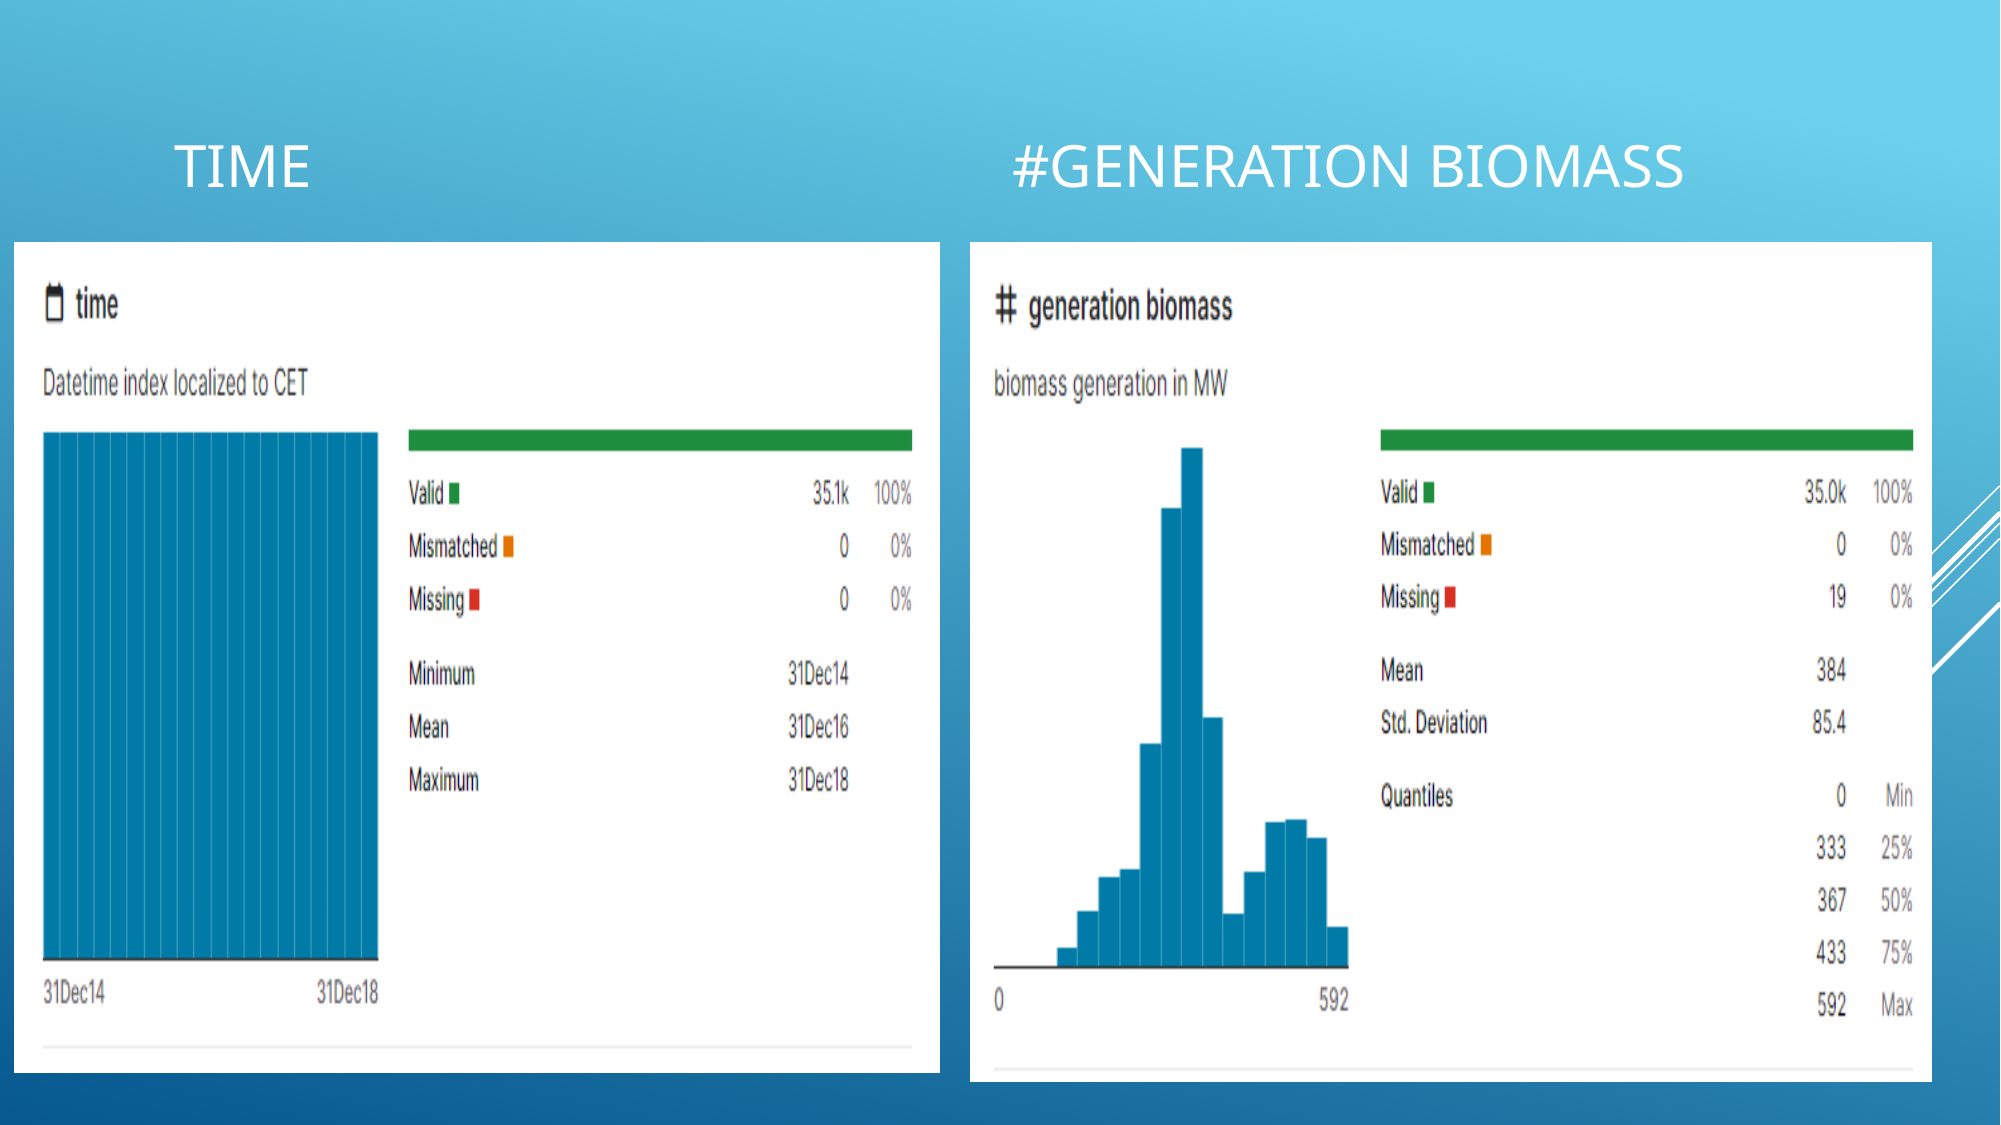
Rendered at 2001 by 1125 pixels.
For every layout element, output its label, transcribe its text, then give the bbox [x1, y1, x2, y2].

list TIME [159, 112, 923, 207]
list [14, 242, 940, 1073]
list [970, 242, 1932, 1082]
list #GENERATION BIOMASS [997, 112, 1763, 207]
